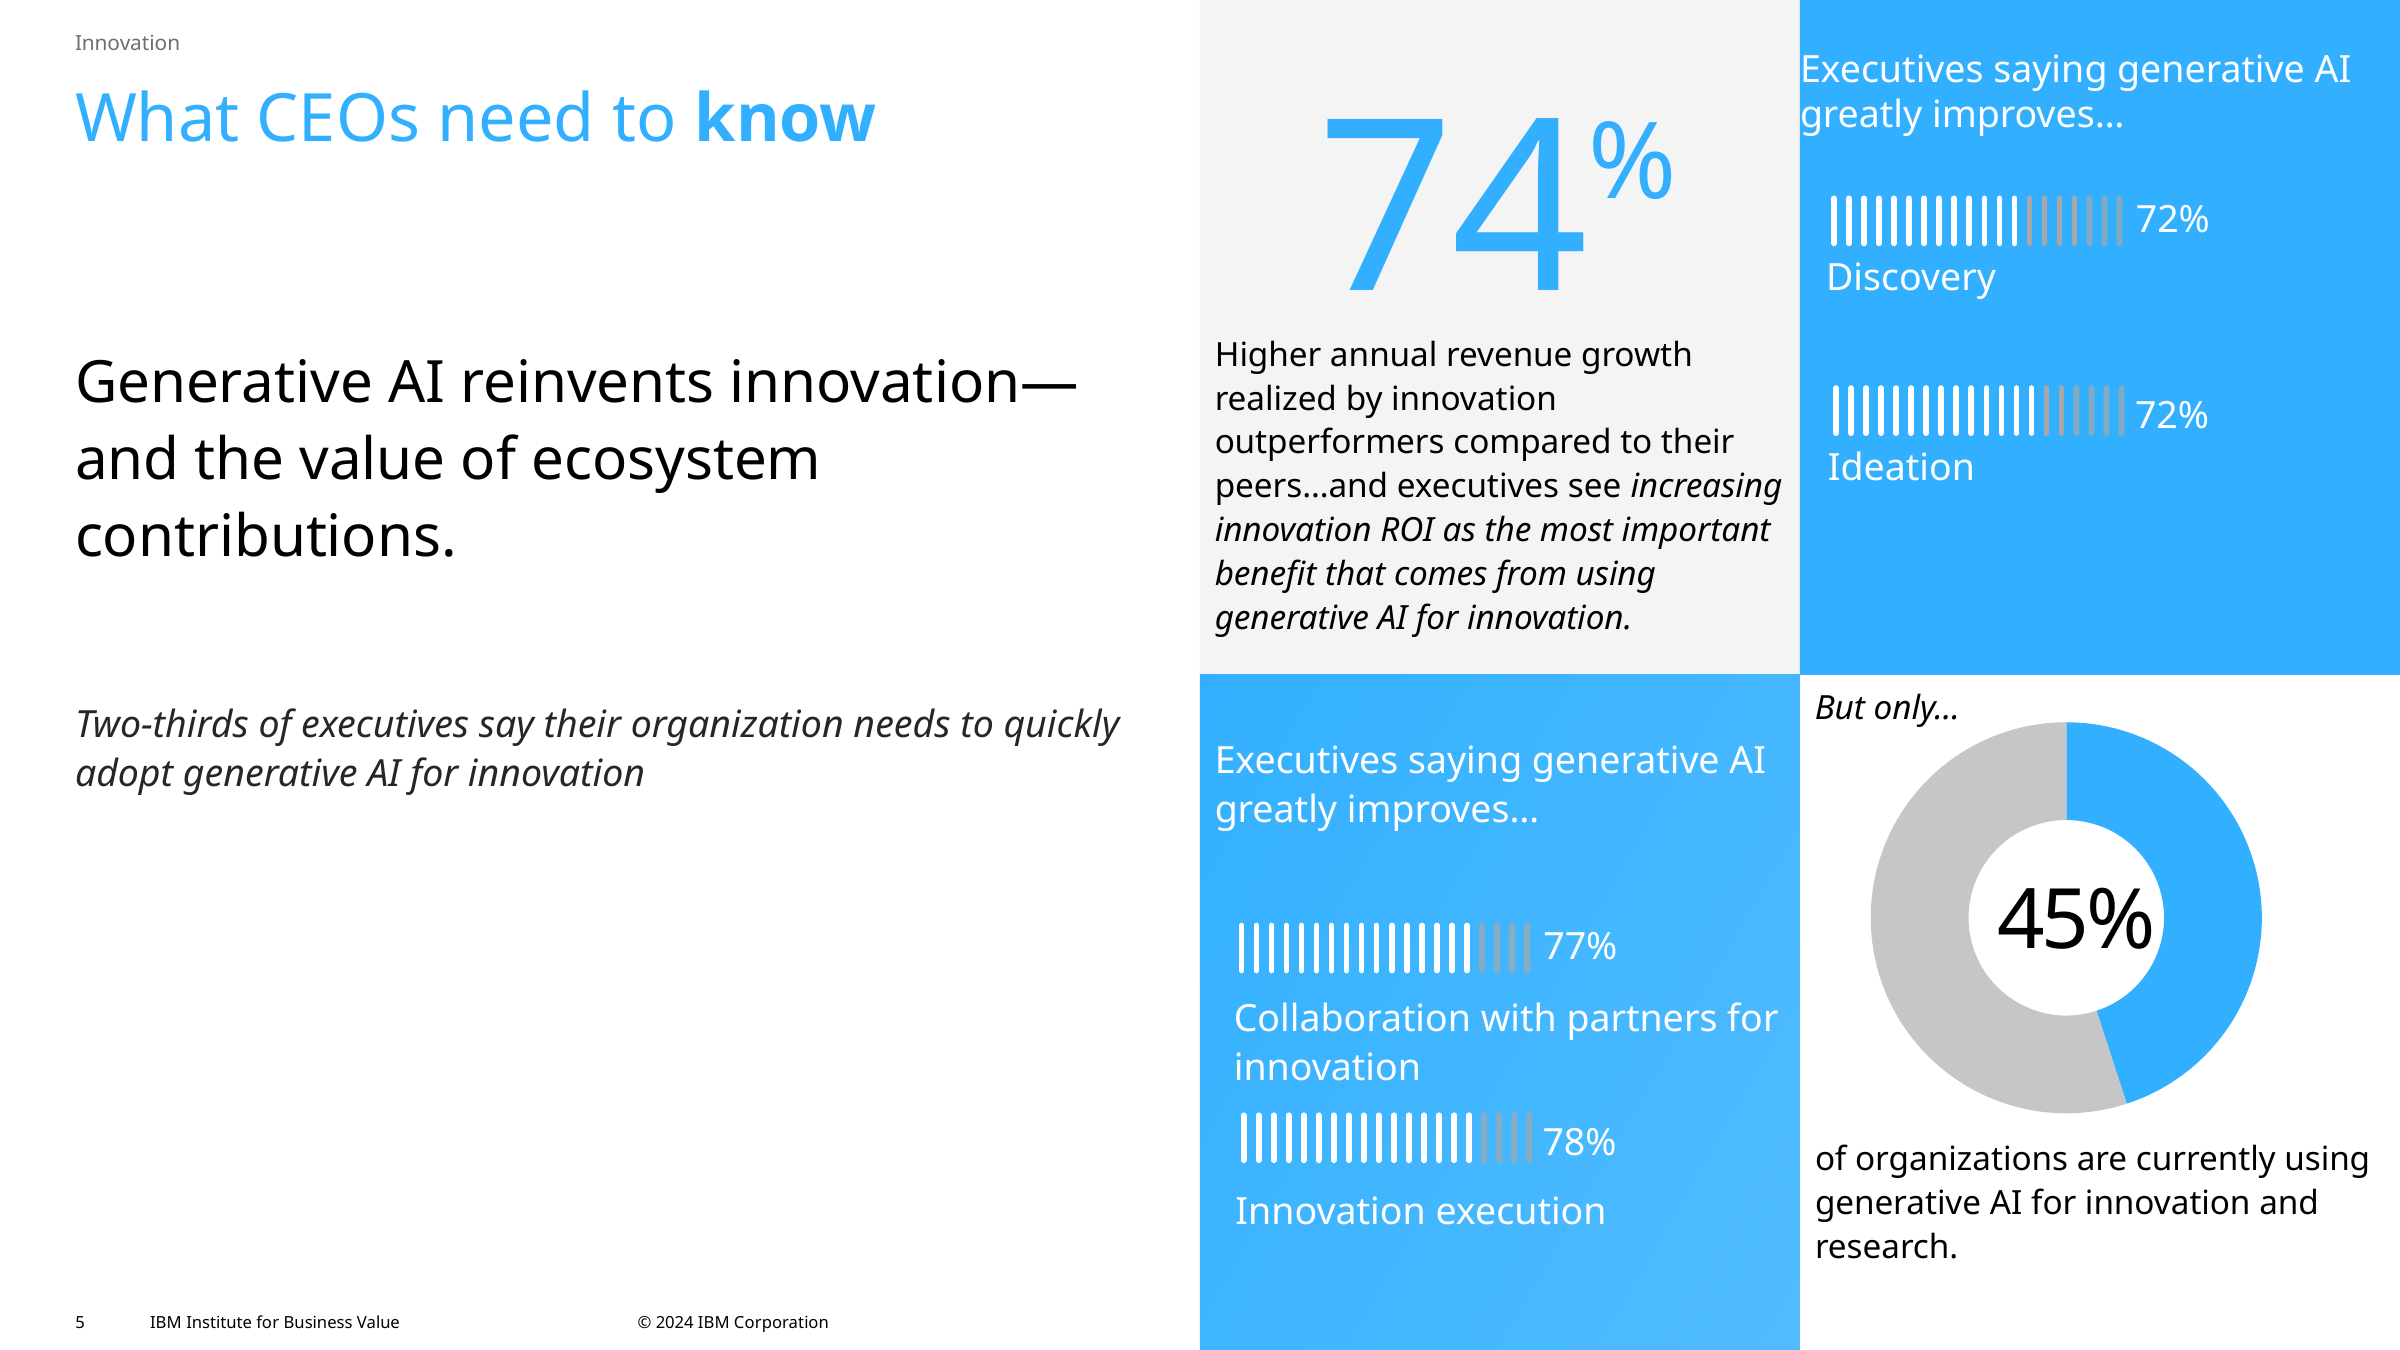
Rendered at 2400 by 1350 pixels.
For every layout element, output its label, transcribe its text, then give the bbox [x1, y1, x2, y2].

text_box 72% [2135, 190, 2278, 248]
chart [1723, 721, 2370, 1142]
text_box Innovation execution [1235, 1182, 1854, 1242]
text_box 77% [1543, 917, 1686, 989]
title What CEOs need to know [75, 75, 1163, 287]
text_box Ideation [1827, 438, 2400, 498]
text_box Executives saying generative AI greatly improves… [1799, 0, 2400, 675]
text_box 74% [1196, 119, 1797, 270]
text_box Executives saying generative AI greatly improves… [1199, 674, 1800, 1350]
list Generative AI reinvents innovation—and the value of ecosystem contributions. [75, 337, 1163, 1238]
list Innovation [75, 29, 600, 75]
text_box Collaboration with partners for innovation [1233, 989, 1718, 1049]
text_box 72% [2134, 386, 2277, 438]
text_box But only… of organizations are currently using generative AI for innovation and research. [1800, 675, 2400, 1350]
text_box 78% [1542, 1113, 1685, 1182]
text_box Two-thirds of executives say their organization needs to quickly adopt generative AI for innovation [75, 695, 1128, 1020]
text_box Higher annual revenue growth realized by innovation outperformers compared to their peers…and executives see increasing innovation ROI as the most important benefit that comes from using generative AI for innovation. [1199, 0, 1799, 674]
text_box Discovery [1826, 248, 2400, 308]
